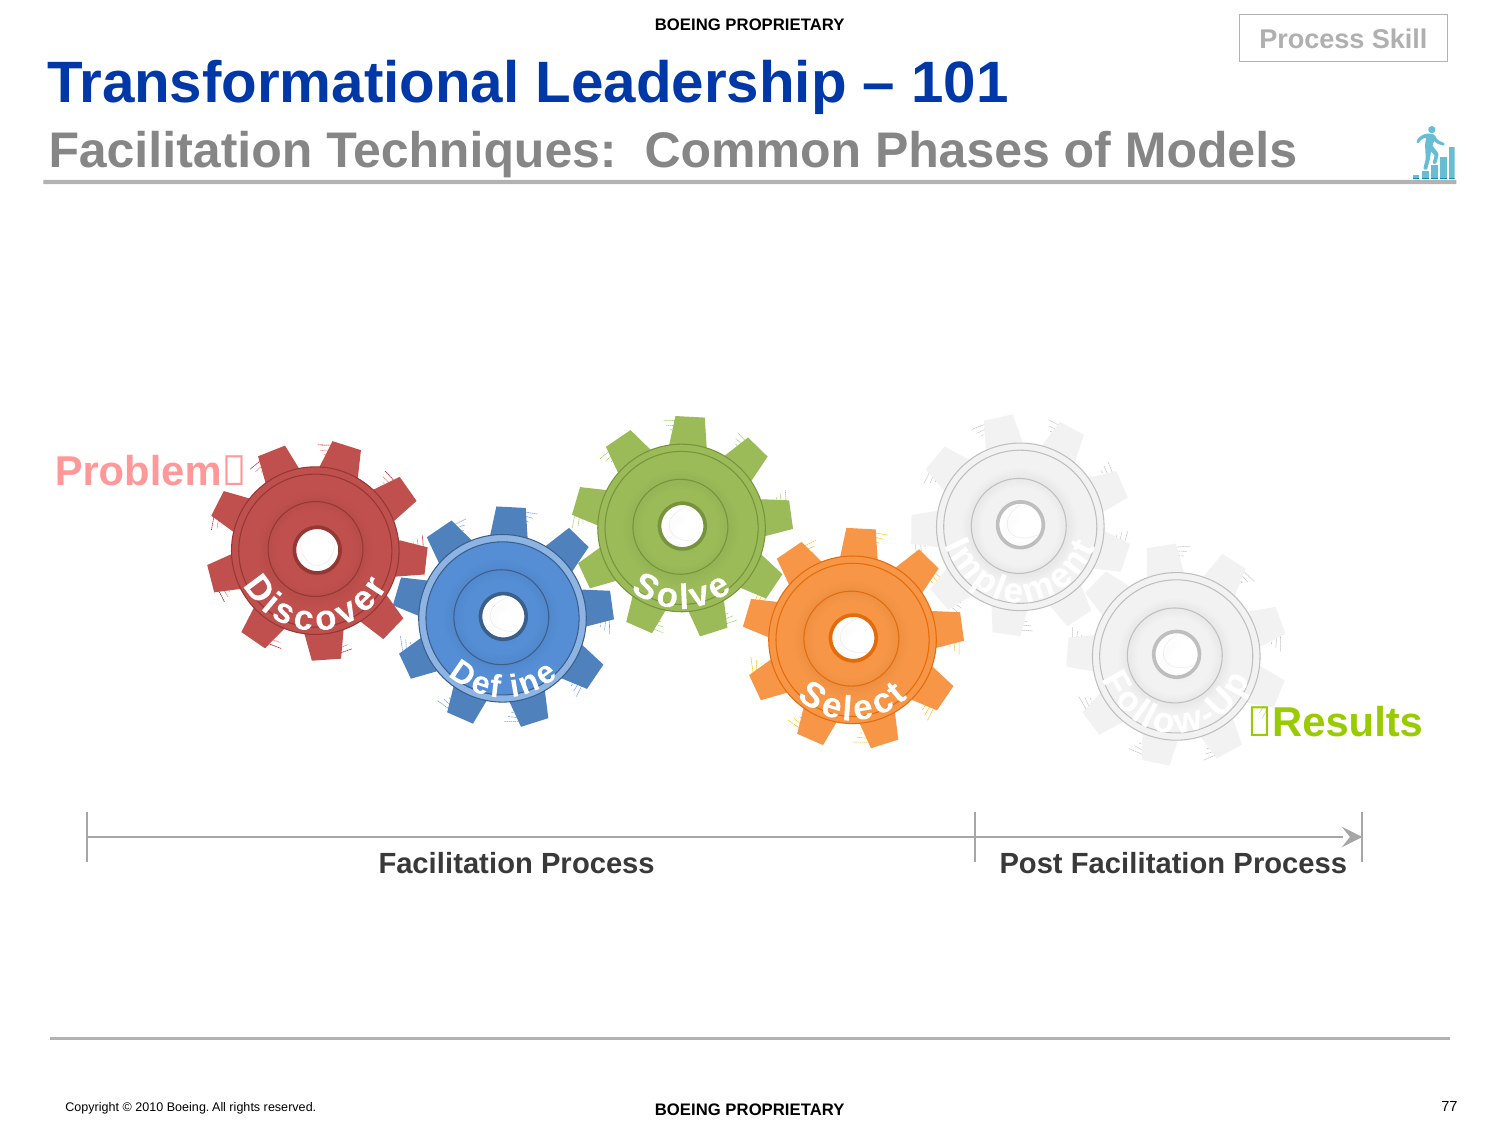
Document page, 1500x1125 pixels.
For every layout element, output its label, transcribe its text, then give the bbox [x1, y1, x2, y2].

text_box Results [1292, 694, 1424, 745]
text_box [742, 527, 965, 749]
title Facilitation Techniques: Common Phases of Models [0, 106, 1500, 181]
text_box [392, 506, 615, 727]
text_box Problem [39, 436, 262, 501]
slide_number 77 [1048, 1087, 1459, 1124]
text_box Facilitation Process [363, 845, 902, 887]
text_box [571, 415, 794, 637]
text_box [909, 414, 1132, 636]
text_box Process Skill [1239, 14, 1448, 62]
text_box Post Facilitation Process [984, 836, 1485, 887]
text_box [206, 439, 428, 661]
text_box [1065, 544, 1288, 765]
